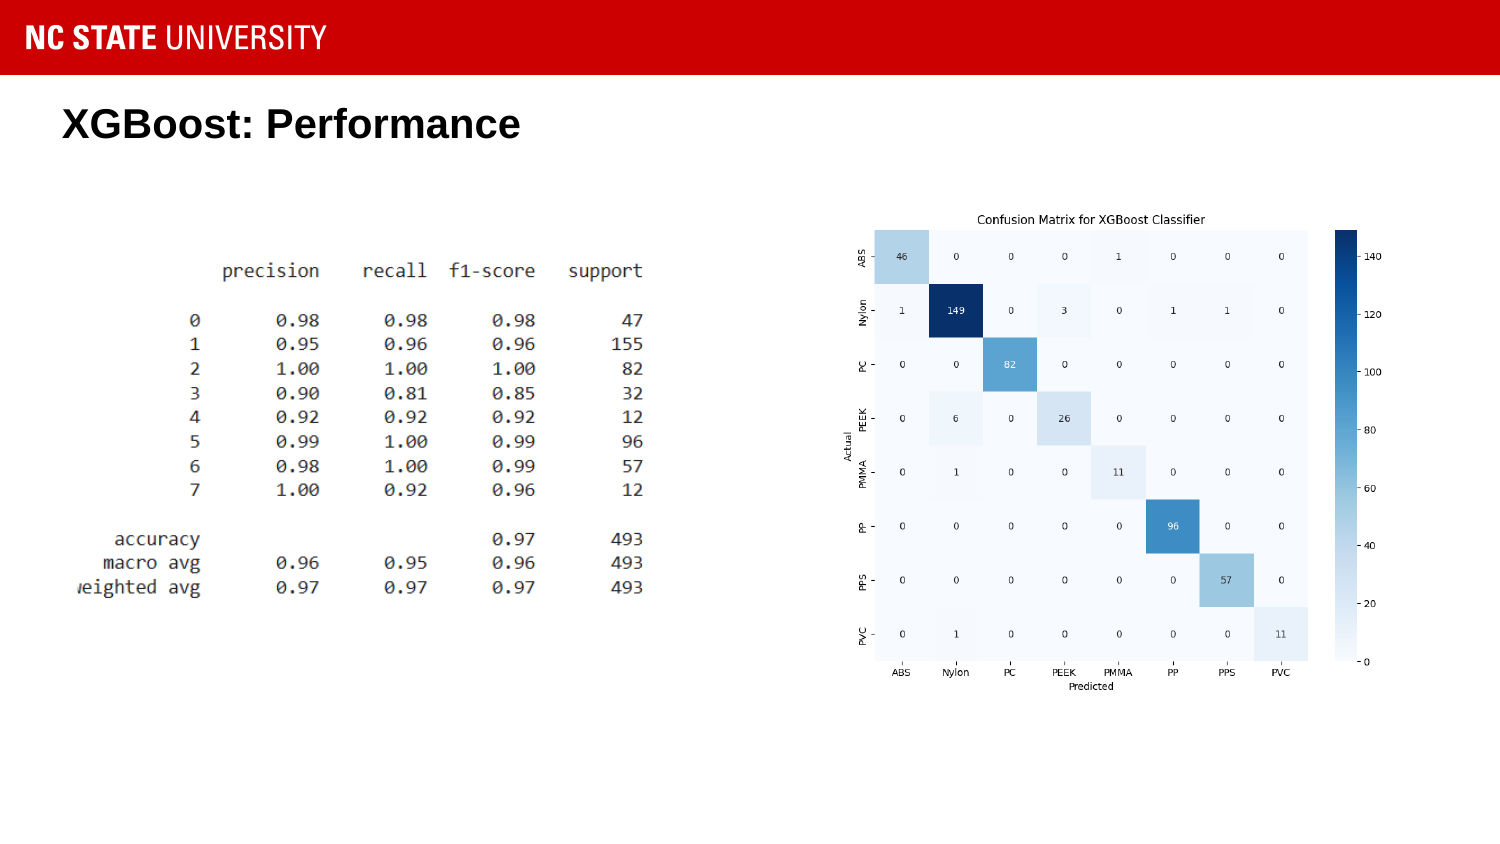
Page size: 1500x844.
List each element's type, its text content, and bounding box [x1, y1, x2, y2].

picture [836, 206, 1389, 698]
picture [0, 0, 1500, 75]
title XGBoost: Performance [46, 11, 929, 154]
picture [77, 257, 751, 617]
